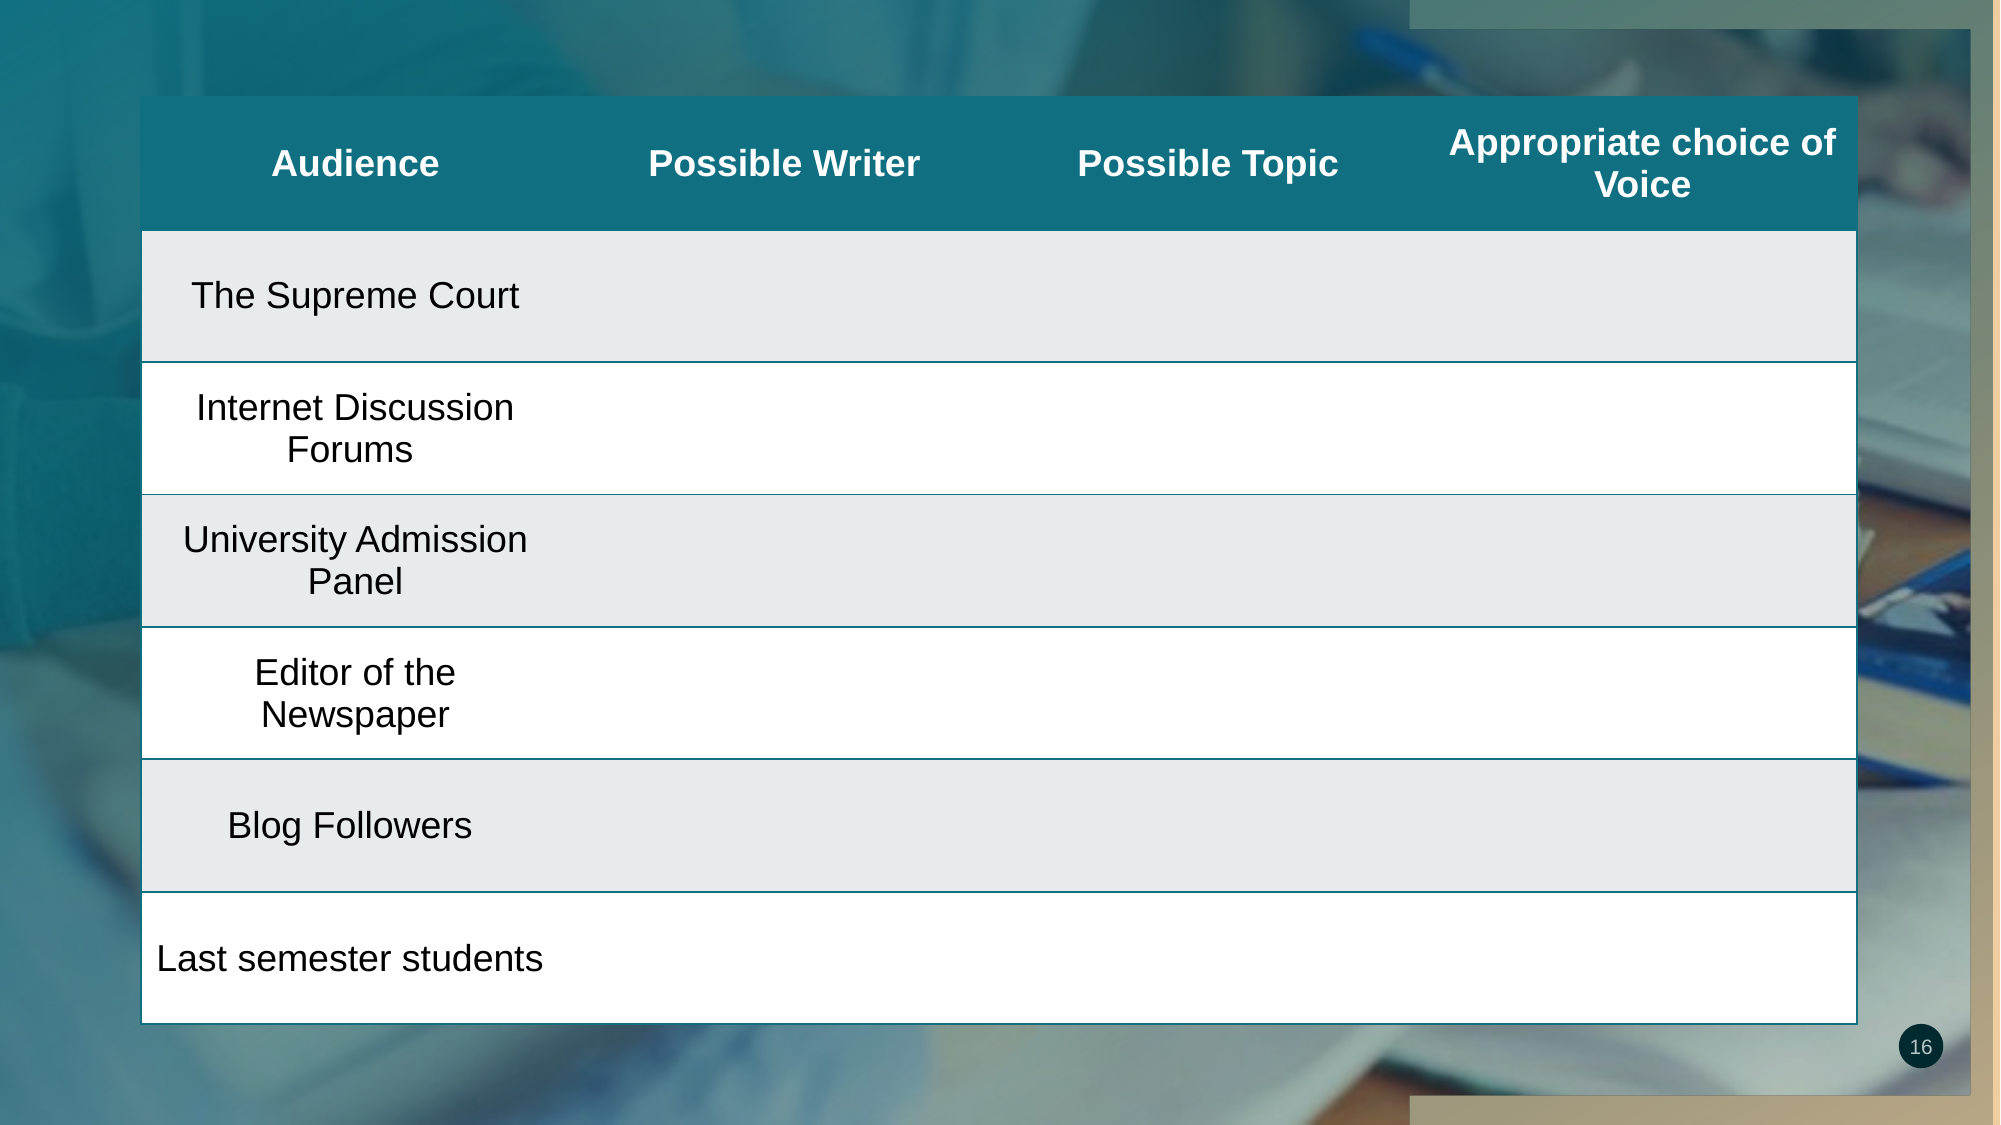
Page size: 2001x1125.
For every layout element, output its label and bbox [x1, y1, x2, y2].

picture [0, 0, 1971, 1125]
text_box [1971, 0, 1994, 1125]
